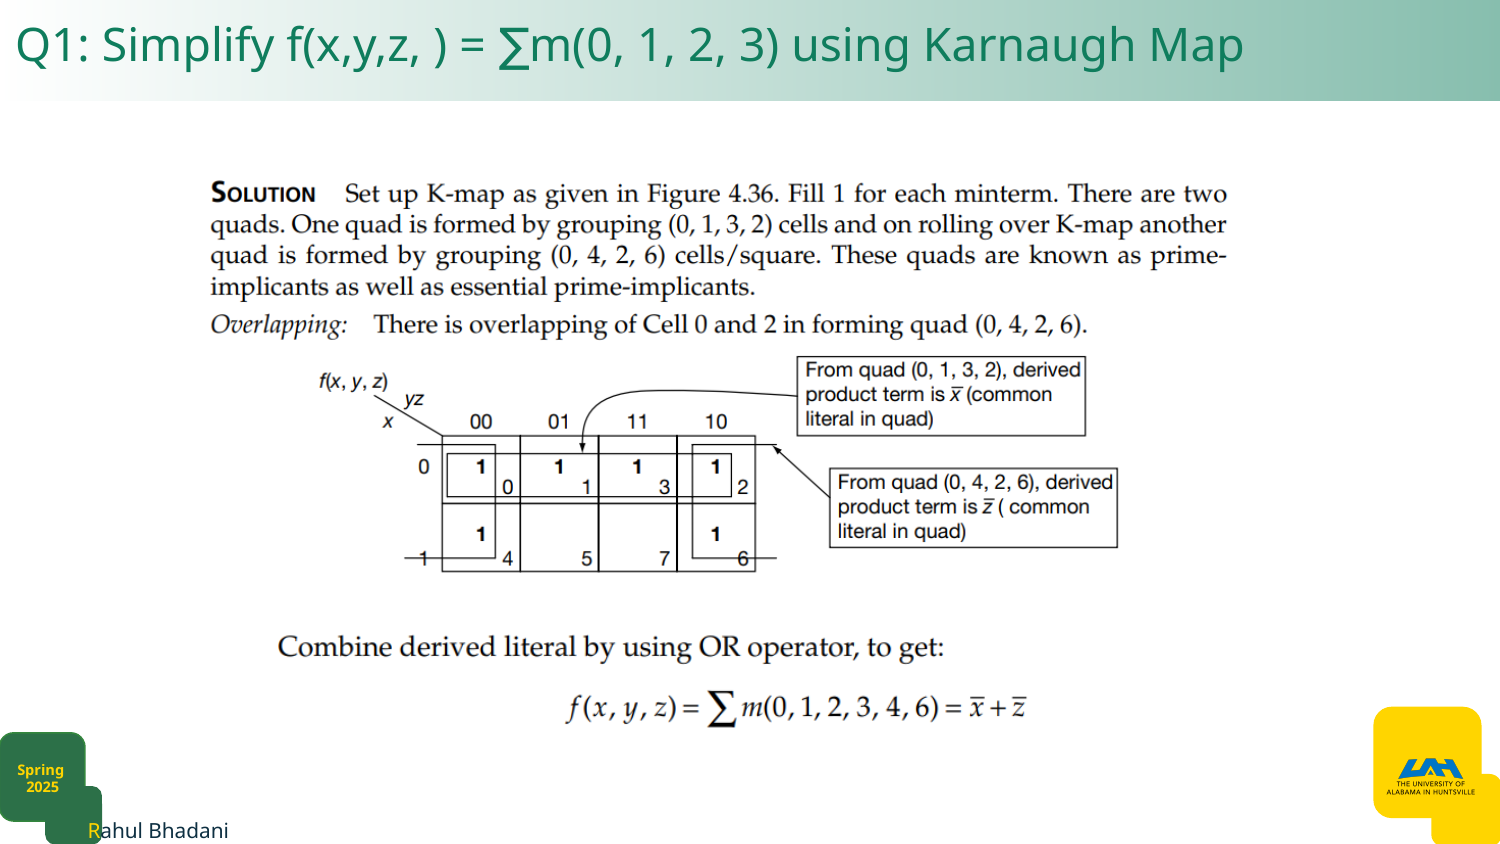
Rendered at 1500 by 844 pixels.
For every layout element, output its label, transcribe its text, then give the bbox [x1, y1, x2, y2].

picture [259, 614, 1049, 733]
picture [1386, 758, 1475, 795]
title Q1: Simplify f(x,y,z, ) = ∑m(0, 1, 2, 3) using Karnaugh Map [0, 0, 1500, 101]
picture [189, 166, 1271, 585]
